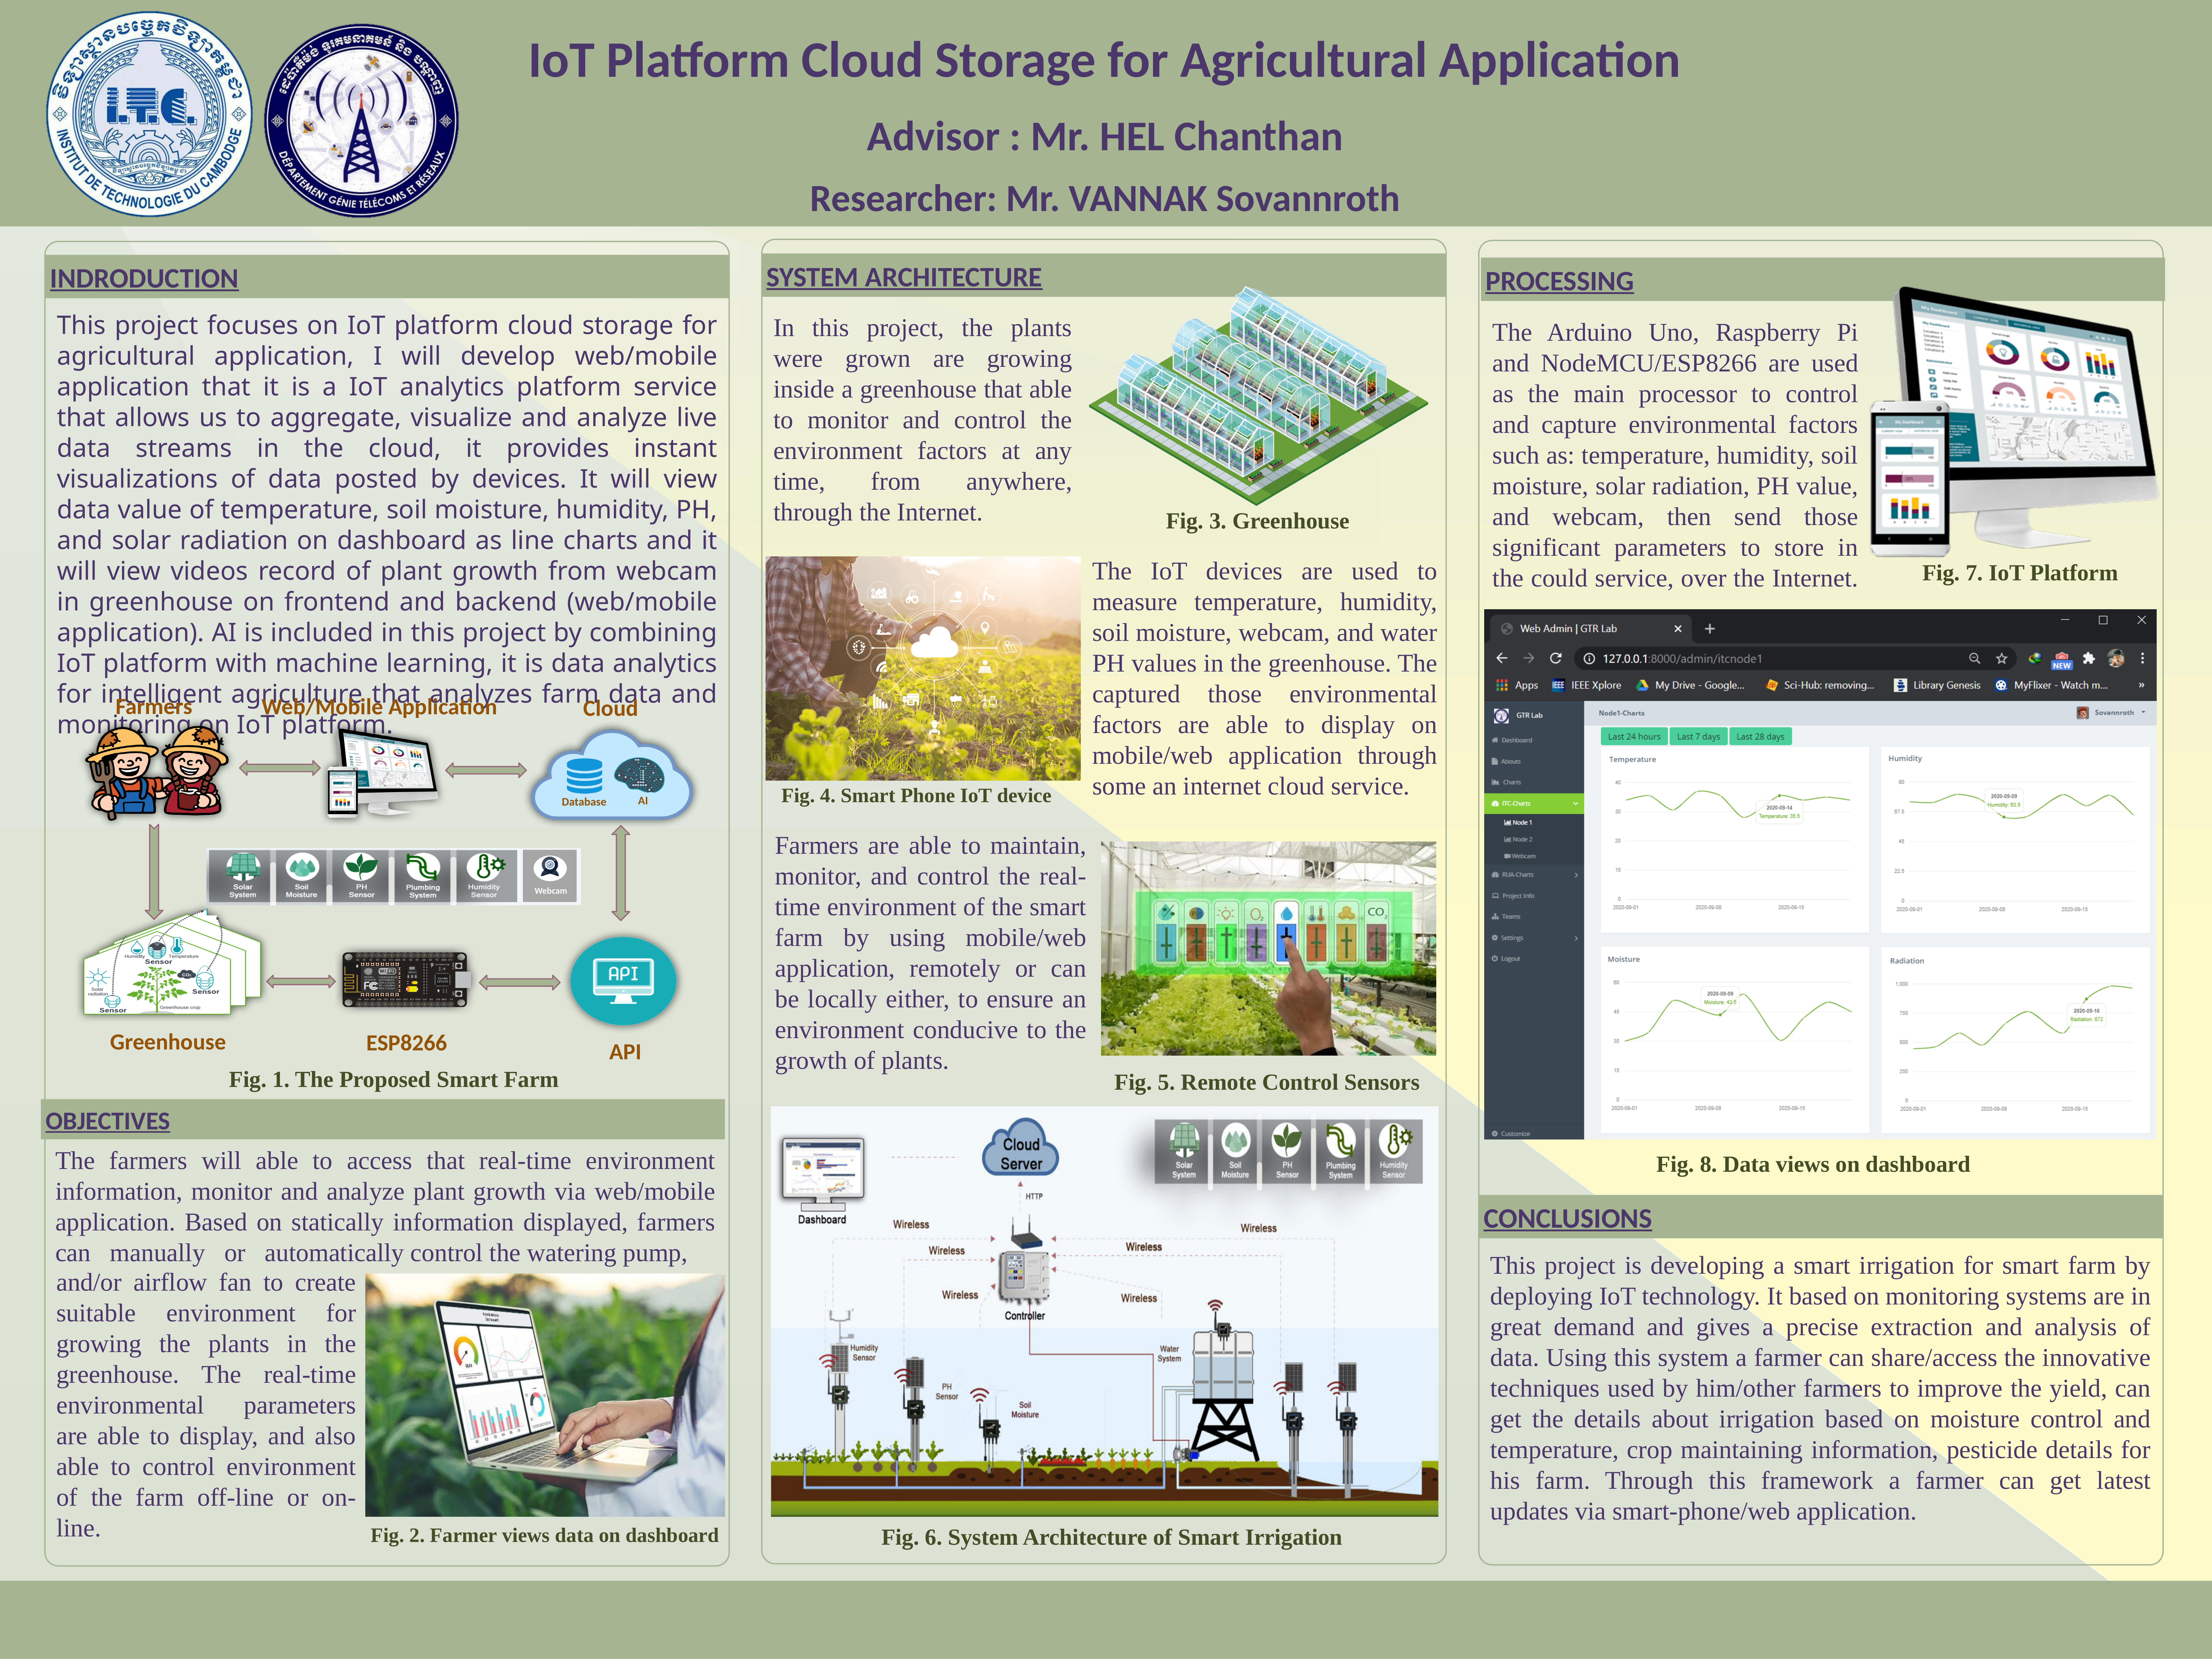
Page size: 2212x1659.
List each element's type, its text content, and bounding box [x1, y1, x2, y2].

list CONCLUSIONS [1479, 1195, 2163, 1237]
list In this project, the plants were grown are growing inside a greenhouse that able to monitor and control the environment factors at any time, from anywhere, through the Internet. [762, 299, 1084, 507]
text_box Fig. 6. System Architecture of Smart Irrigation [862, 1519, 1362, 1561]
text_box Farmers are able to maintain, monitor, and control the real-time environment of the smart farm by using mobile/web application, remotely or can be locally either, to ensure an environment conducive to the growth of plants. [763, 817, 1099, 1086]
picture [37, 3, 468, 228]
picture [766, 556, 1081, 781]
picture [1101, 841, 1436, 1056]
list SYSTEM ARCHITECTURE [762, 253, 1446, 297]
list Advisor : Mr. HEL Chanthan [469, 106, 1912, 171]
list The Arduino Uno, Raspberry Pi and NodeMCU/ESP8266 are used as the main processor to control and capture environmental factors such as: temperature, humidity, soil moisture, solar radiation, PH value, and webcam, then send those significant parameters to store in the could service, over the Internet. [1481, 304, 1870, 606]
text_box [1484, 609, 2157, 1139]
text_box Fig. 4. Smart Phone IoT device [762, 770, 1077, 818]
list The farmers will able to access that real-time environment information, monitor and analyze plant growth via web/mobile application. Based on statically information displayed, farmers can manually or automatically control the watering pump, [44, 1132, 728, 1280]
list This project focuses on IoT platform cloud storage for agricultural application, I will develop web/mobile application that it is a IoT analytics platform service that allows us to aggregate, visualize and analyze live data streams in the cloud, it provides instant visualizations of data posted by devices. It will view data value of temperature, soil moisture, humidity, PH, and solar radiation on dashboard as line charts and it will view videos record of plant growth from webcam in greenhouse on frontend and backend (web/mobile application). AI is included in this project by combining IoT platform with machine learning, it is data analytics for intelligent agriculture that analyzes farm data and monitoring on IoT platform. [45, 298, 730, 693]
text_box Fig. 7. IoT Platform [1902, 571, 2139, 597]
list INDRODUCTION [45, 255, 730, 298]
text_box Fig. 2. Farmer views data on dashboard [355, 1510, 735, 1558]
text_box Fig. 3. Greenhouse [1139, 508, 1376, 545]
list This project is developing a smart irrigation for smart farm by deploying IoT technology. It based on monitoring systems are in great demand and gives a precise extraction and analysis of data. Using this system a farmer can share/access the innovative techniques used by him/other farmers to improve the yield, can get the details about irrigation based on moisture control and temperature, crop maintaining information, pesticide details for his farm. Through this framework a farmer can get latest updates via smart-phone/web application. [1479, 1237, 2163, 1577]
text_box Fig. 8. Data views on dashboard [1564, 1141, 2063, 1188]
text_box Fig. 1. The Proposed Smart Farm [173, 1071, 615, 1104]
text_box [73, 679, 693, 1067]
list PROCESSING [1481, 257, 2165, 301]
picture [365, 1273, 725, 1517]
picture [1089, 286, 1429, 506]
picture [771, 1106, 1438, 1517]
text_box and/or airflow fan to create suitable environment for growing the plants in the greenhouse. The real-time environmental parameters are able to display, and also able to control environment of the farm off-line or on-line. [45, 1254, 368, 1553]
text_box Fig. 5. Remote Control Sensors [1096, 1055, 1438, 1106]
list Researcher: Mr. VANNAK Sovannroth [299, 171, 1912, 235]
picture [1838, 276, 2187, 569]
text_box The IoT devices are used to measure temperature, humidity, soil moisture, webcam, and water PH values in the greenhouse. The captured those environmental factors are able to display on mobile/web application through some an internet cloud service. [1081, 542, 1449, 811]
list OBJECTIVES [41, 1099, 725, 1139]
list IoT Platform Cloud Storage for Agricultural Application [469, 23, 1912, 106]
